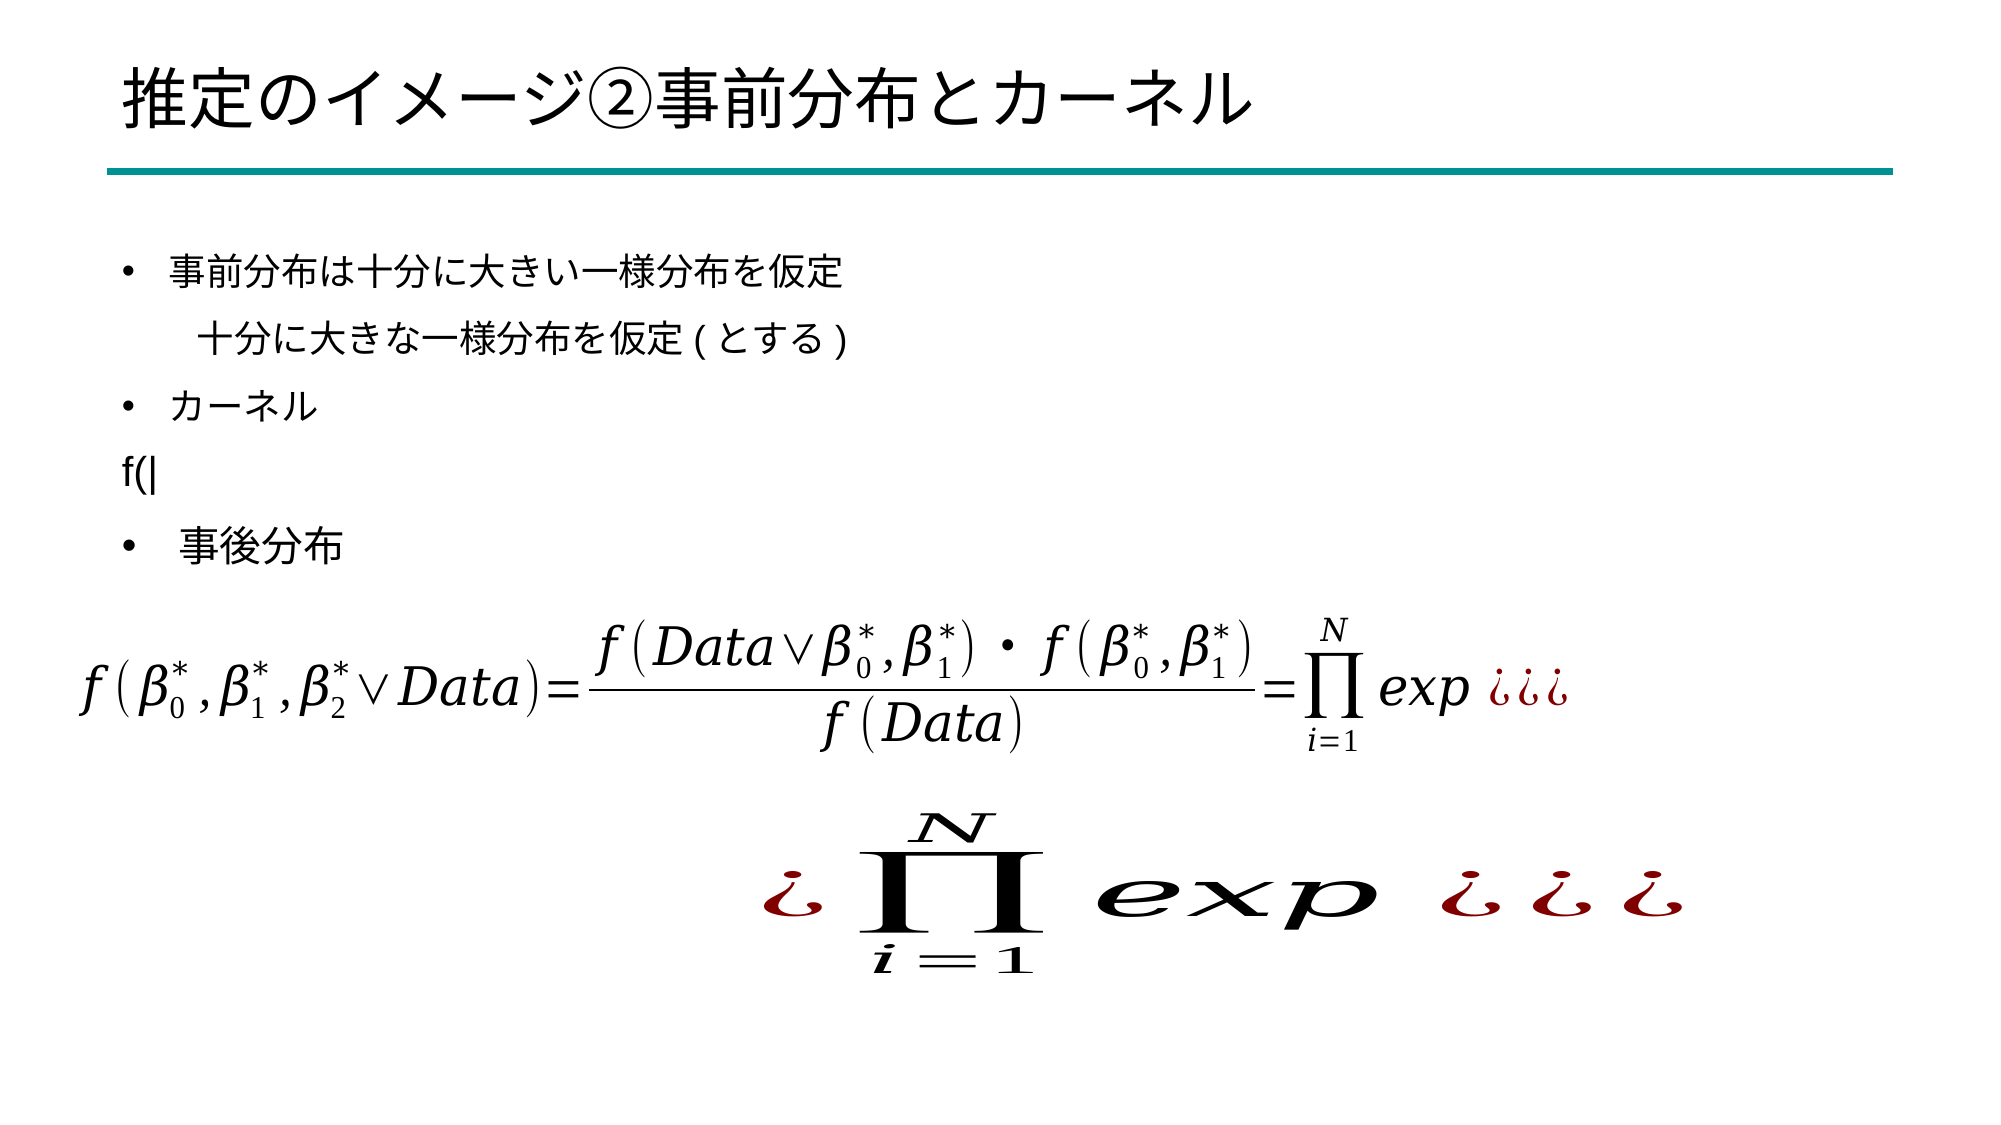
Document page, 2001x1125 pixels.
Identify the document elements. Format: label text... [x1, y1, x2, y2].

text_box 推定のイメージ②事前分布とカーネル [107, 49, 1524, 145]
